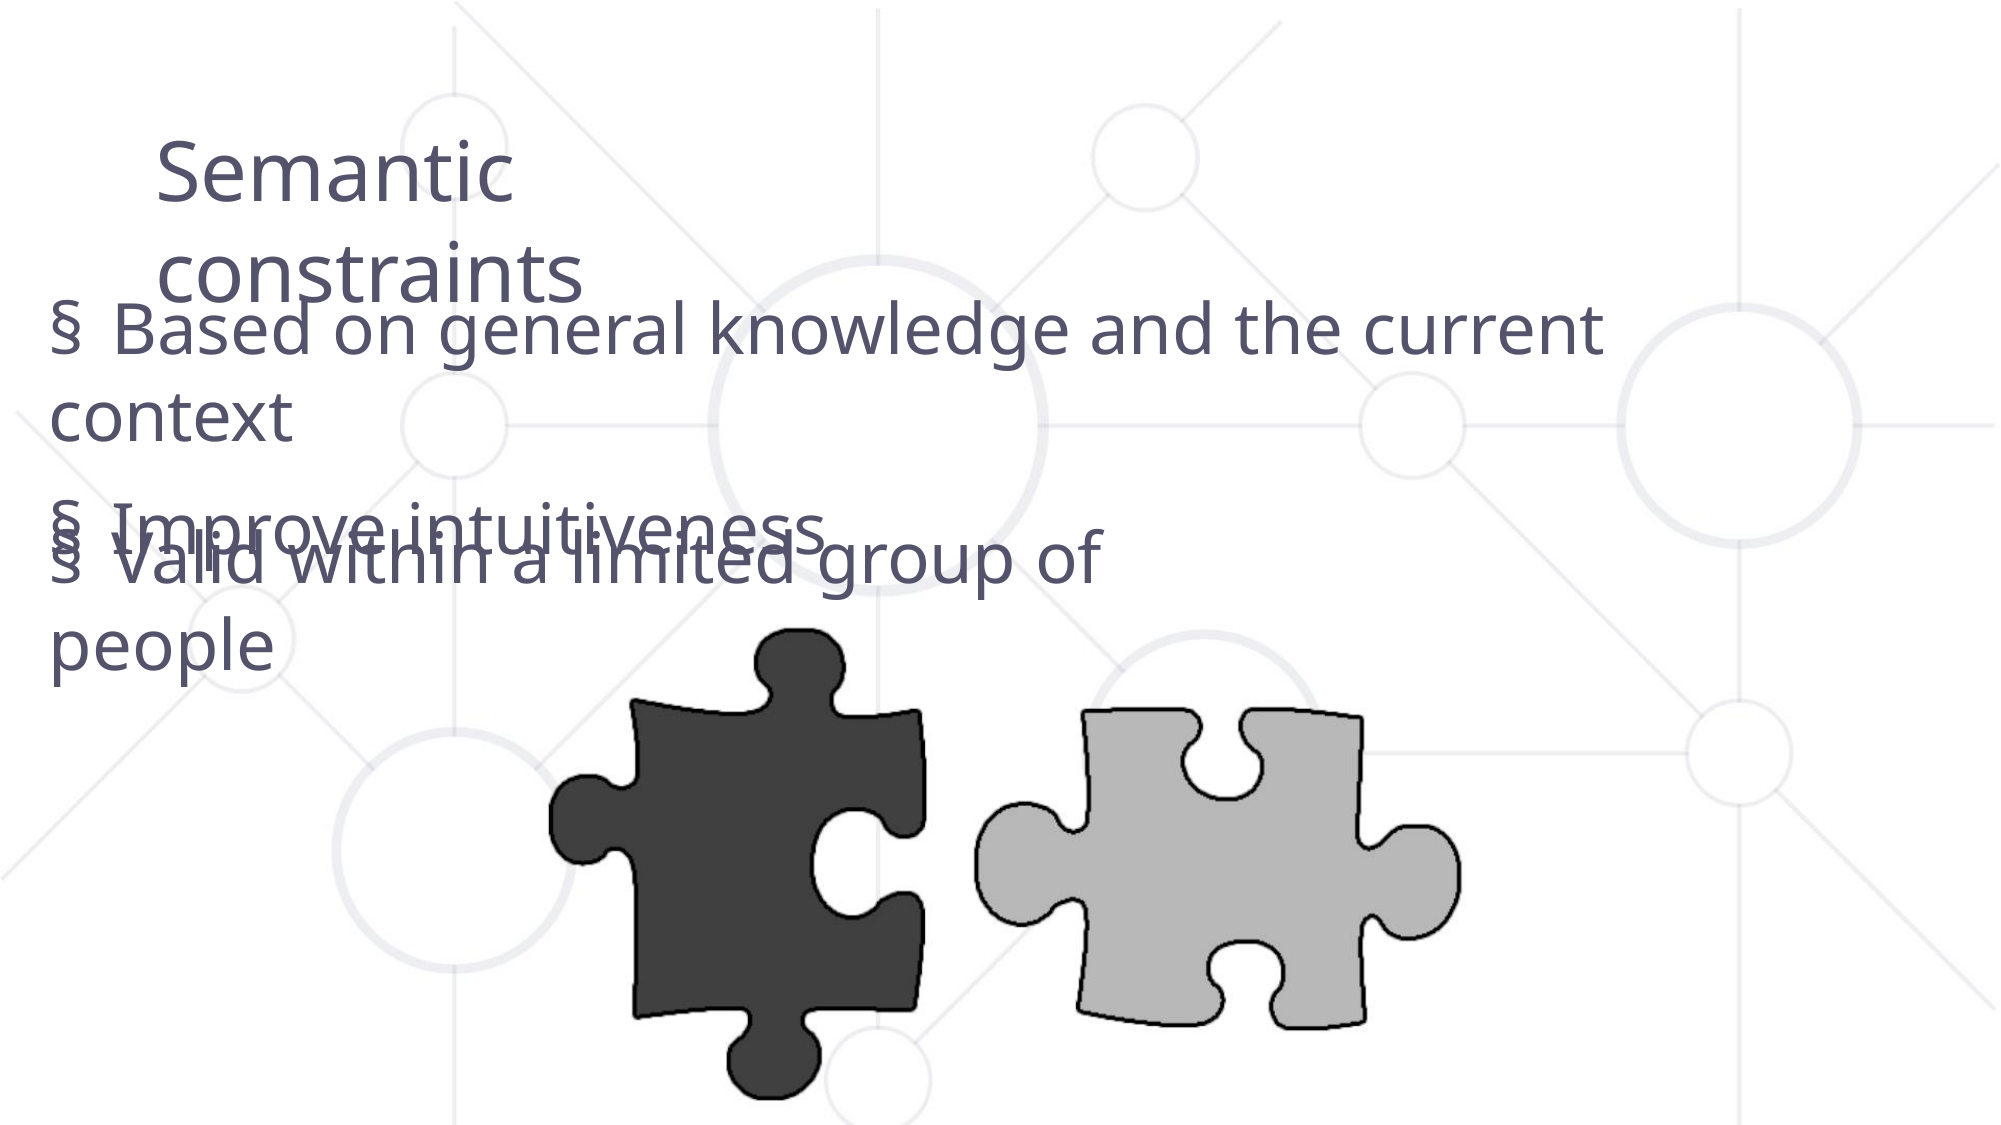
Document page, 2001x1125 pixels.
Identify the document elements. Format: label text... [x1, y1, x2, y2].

text_box Semantic constraints [155, 116, 899, 282]
text_box [0, 0, 2000, 1125]
text_box § Valid within a limited group of people [48, 511, 1208, 685]
text_box § Based on general knowledge and the current context § Improve intuitiveness [48, 282, 1648, 569]
